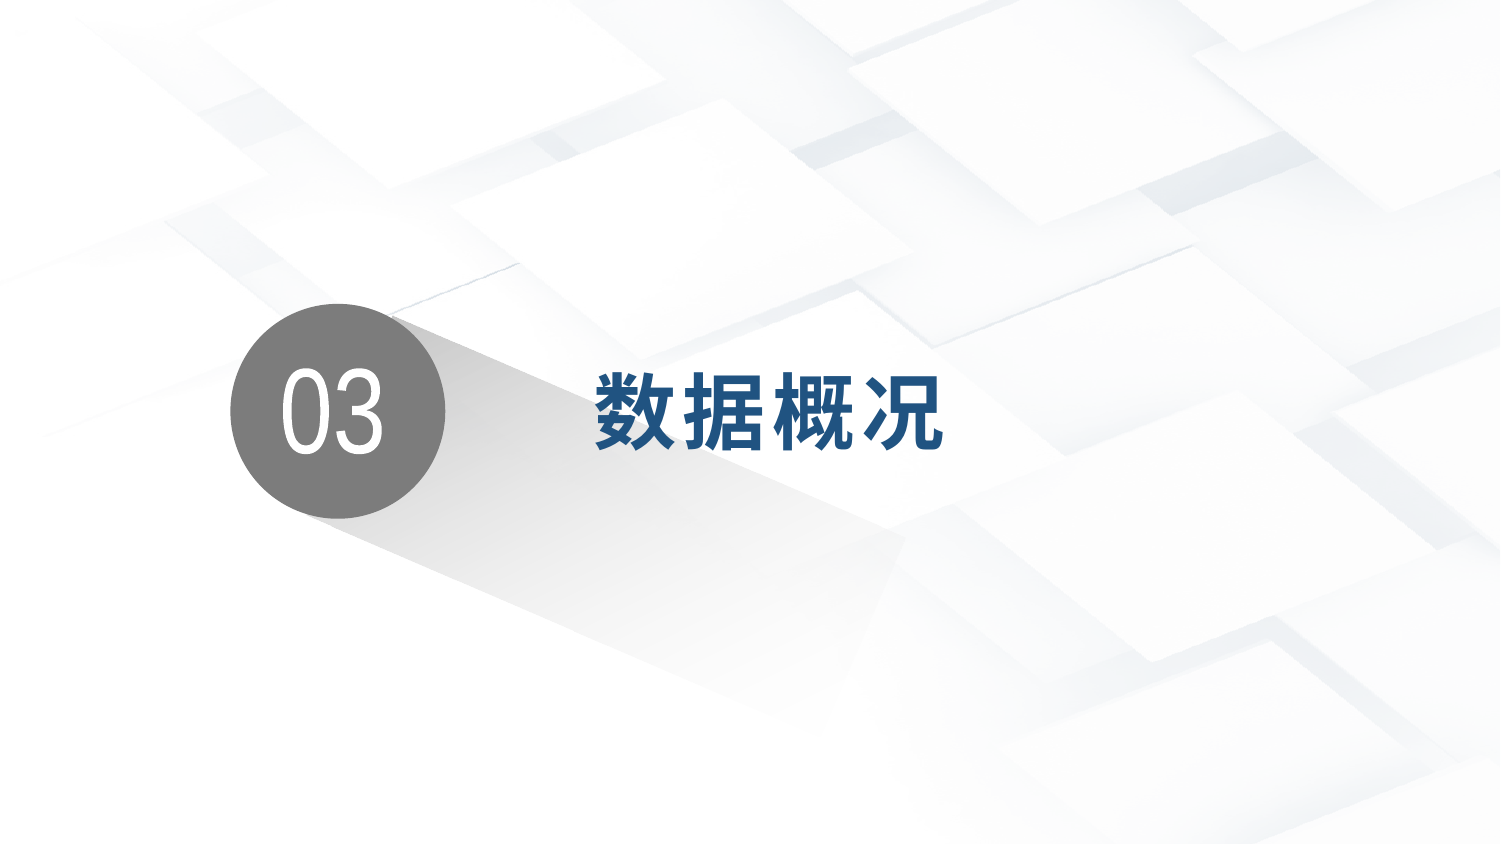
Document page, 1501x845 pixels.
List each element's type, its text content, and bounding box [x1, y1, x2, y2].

text_box 数据概况 [886, 353, 1348, 468]
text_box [230, 303, 886, 635]
